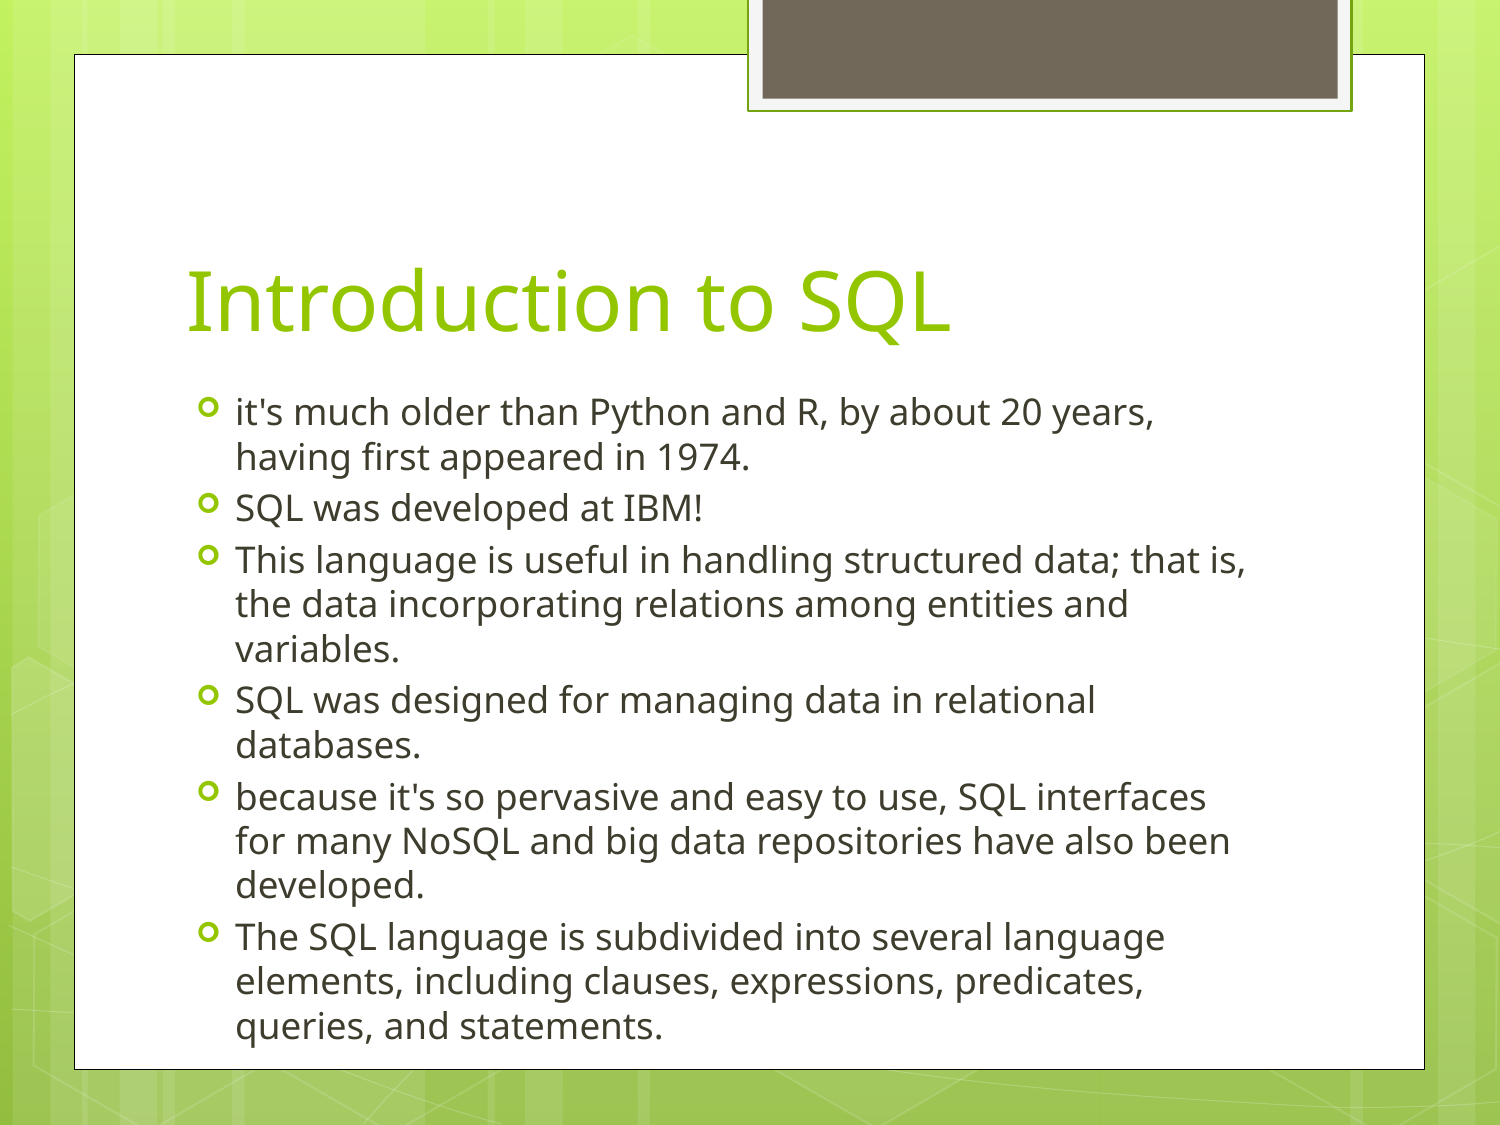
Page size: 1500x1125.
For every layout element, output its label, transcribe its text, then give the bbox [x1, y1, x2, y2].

list it's much older than Python and R, by about 20 years, having first appeared in 1974. SQL was developed at IBM! This language is useful in handling structured data; that is, the data incorporating relations among entities and variables. SQL was designed for managing data in relational databases. because it's so pervasive and easy to use, SQL interfaces for many NoSQL and big data repositories have also been developed. The SQL language is subdivided into several language elements, including clauses, expressions, predicates, queries, and statements. [171, 381, 1283, 1063]
title Introduction to SQL [171, 168, 1324, 357]
